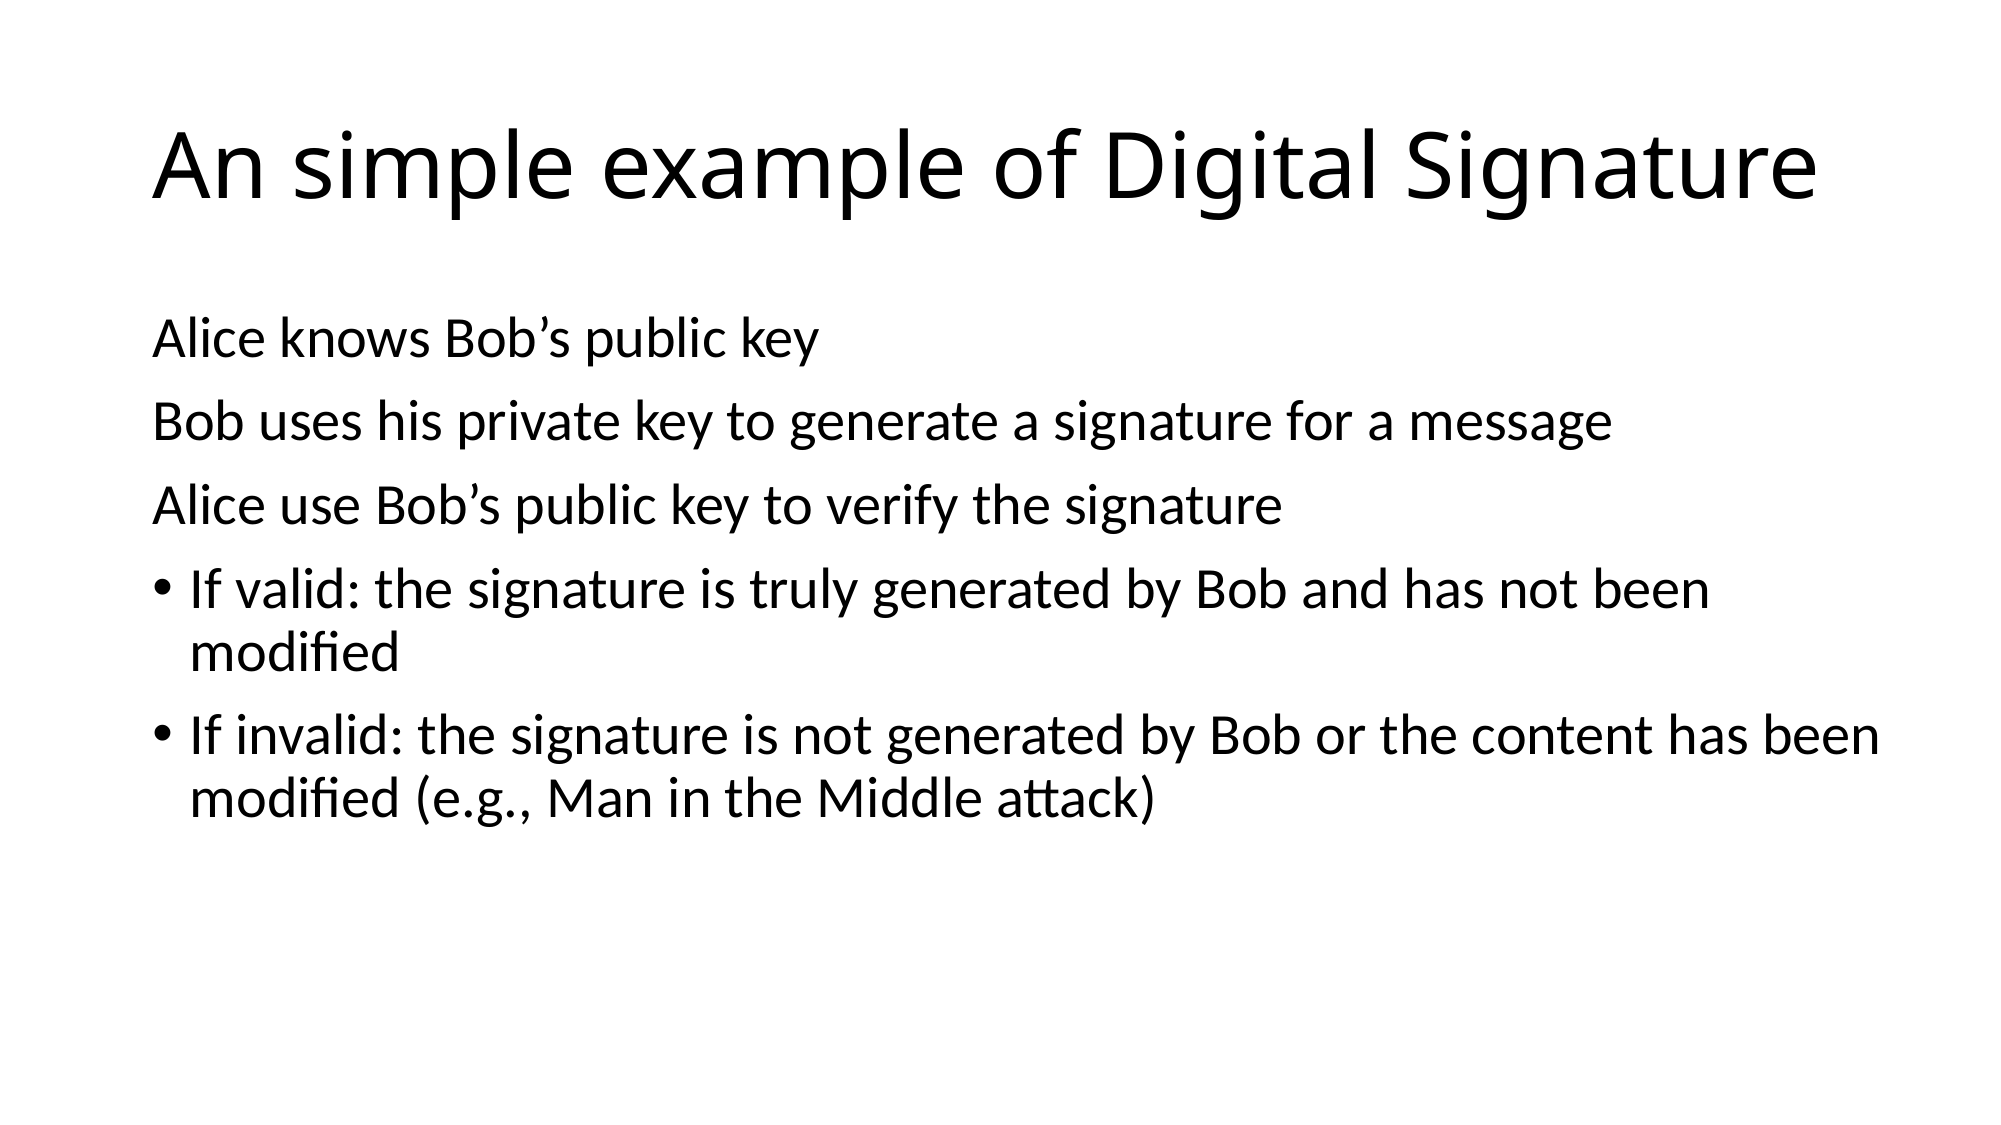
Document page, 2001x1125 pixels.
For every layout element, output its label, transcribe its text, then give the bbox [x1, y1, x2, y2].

list Alice knows Bob’s public key Bob uses his private key to generate a signature for a message Alice use Bob’s public key to verify the signature If valid: the signature is truly generated by Bob and has not been modified If invalid: the signature is not generated by Bob or the content has been modified (e.g., Man in the Middle attack) [137, 299, 1914, 1014]
title An simple example of Digital Signature [137, 59, 1863, 278]
